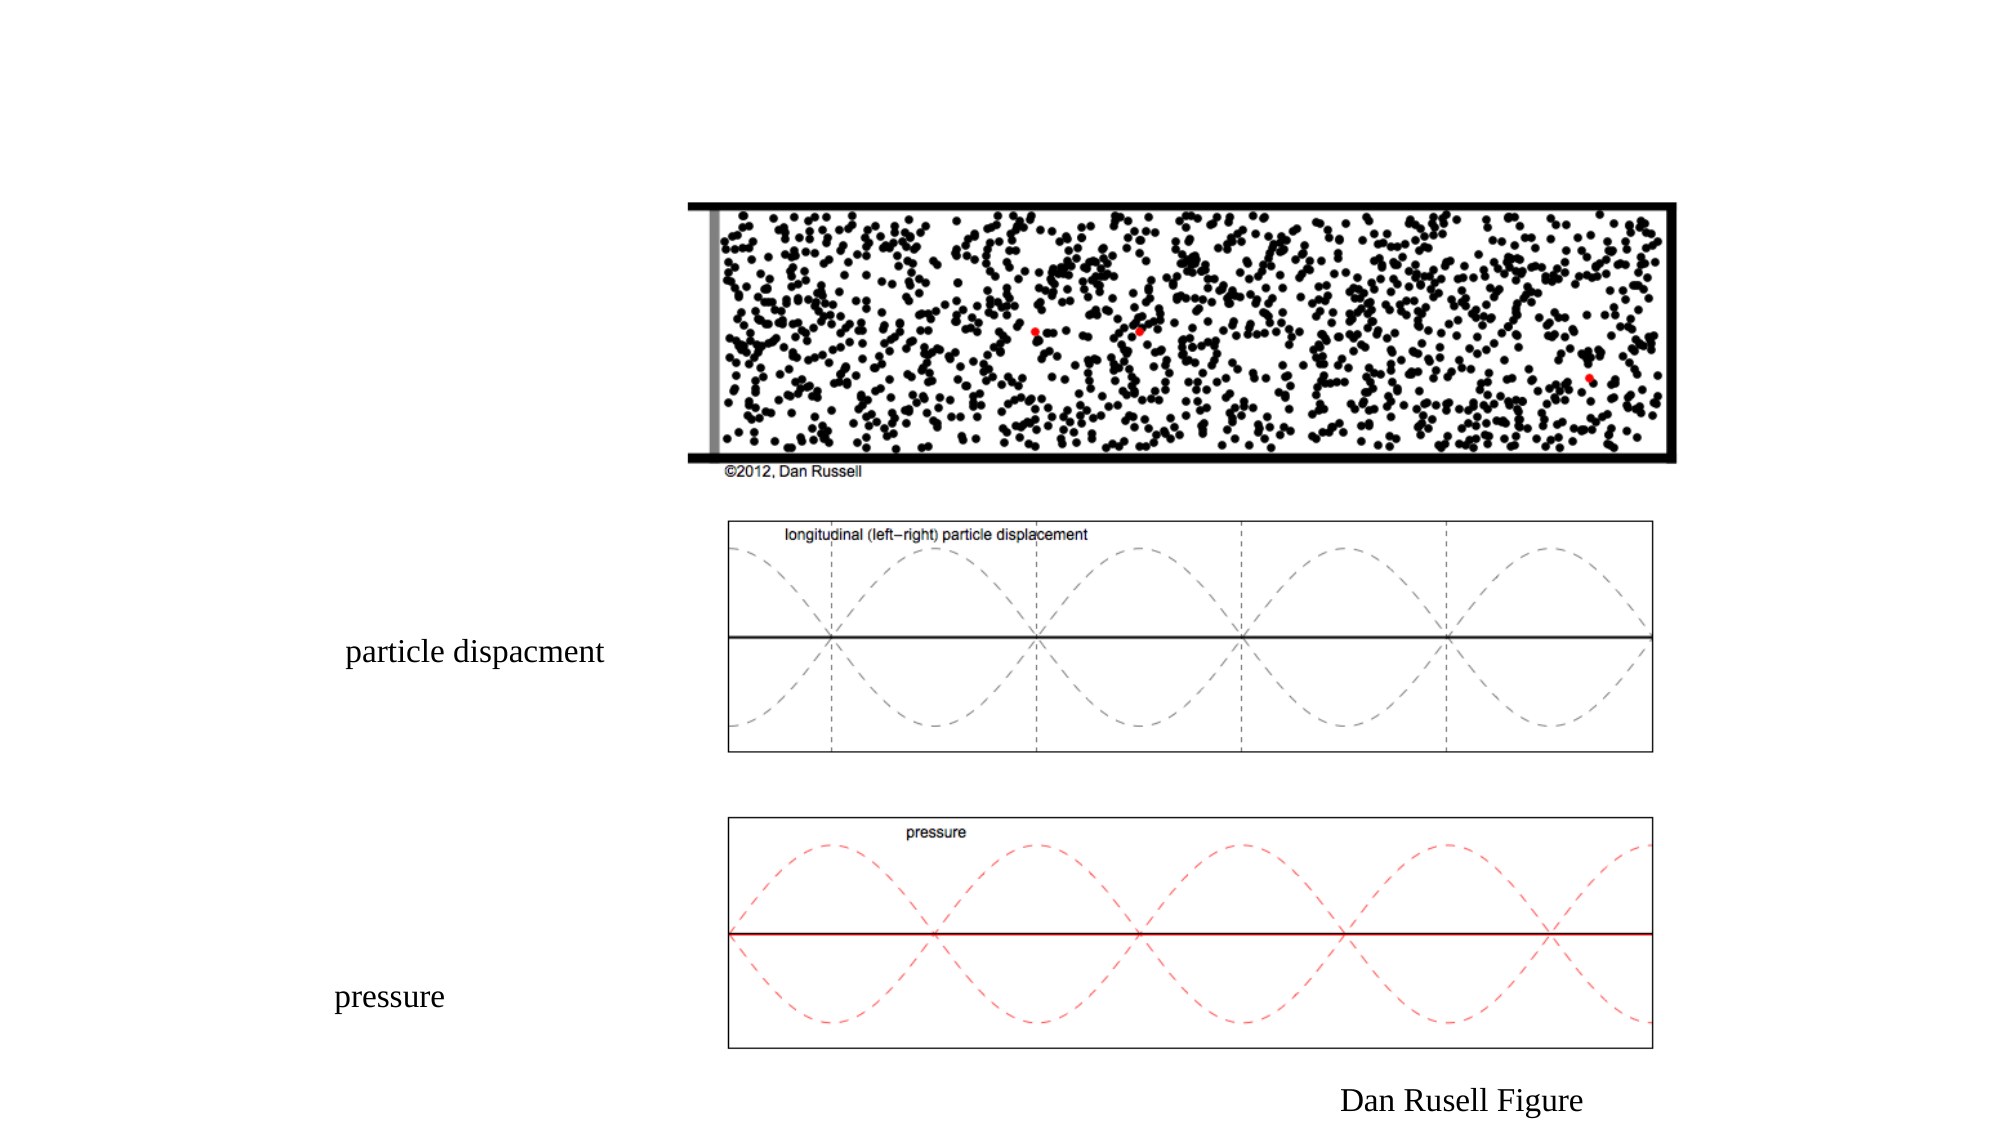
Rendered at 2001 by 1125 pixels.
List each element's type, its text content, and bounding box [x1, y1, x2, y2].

picture [612, 187, 1772, 1090]
text_box particle dispacment [330, 622, 607, 678]
text_box Dan Rusell Figure [1324, 1097, 1602, 1125]
text_box pressure [319, 966, 462, 1023]
